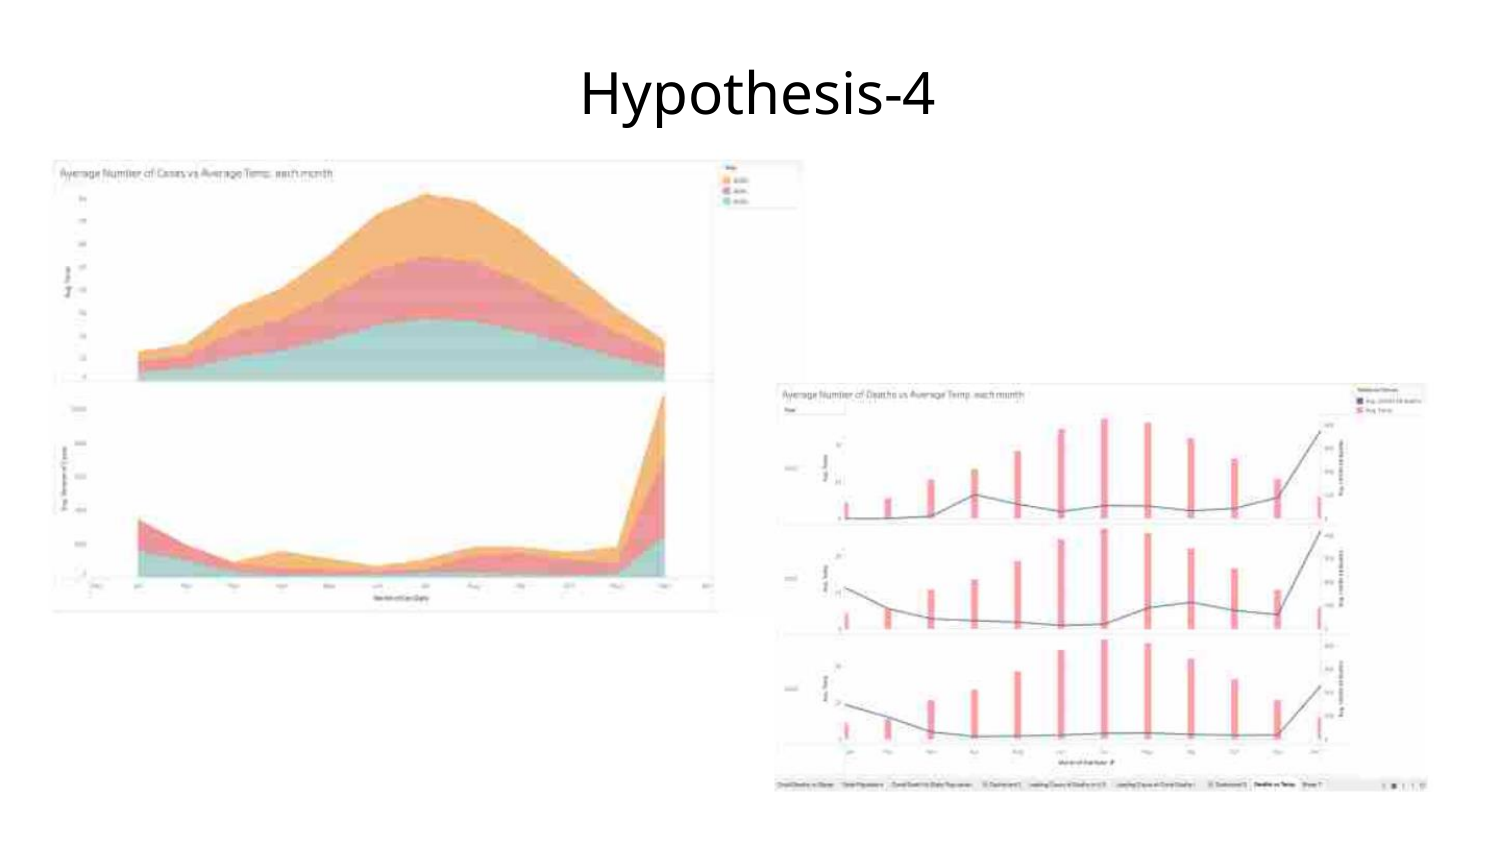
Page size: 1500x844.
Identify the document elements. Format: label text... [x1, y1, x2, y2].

text_box Hypothesis-4 [579, 61, 945, 127]
text_box [0, 0, 1500, 844]
